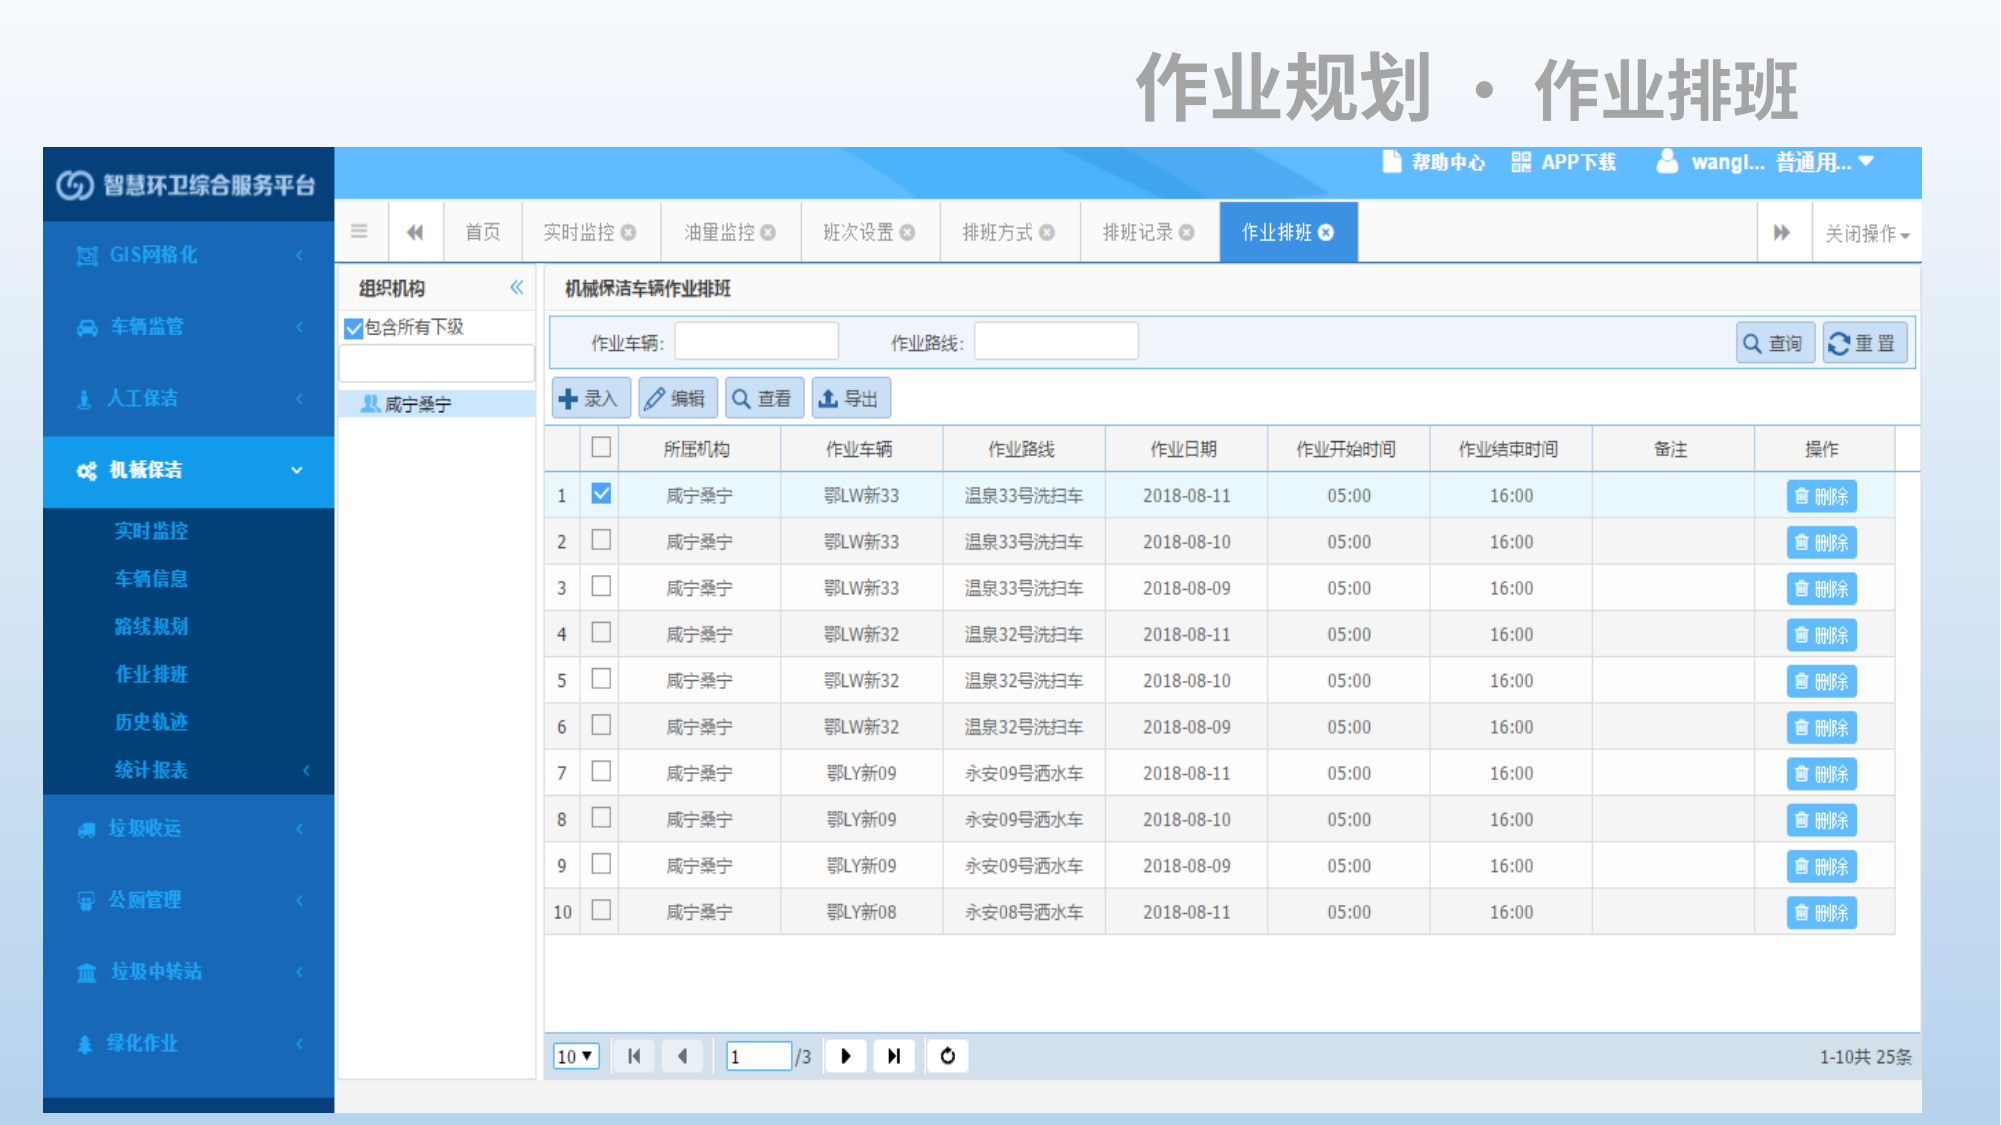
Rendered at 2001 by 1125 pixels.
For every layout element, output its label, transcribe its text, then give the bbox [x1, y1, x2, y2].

text_box 作业规划 • 作业排班 [1119, 43, 1959, 231]
picture [42, 146, 1923, 1114]
